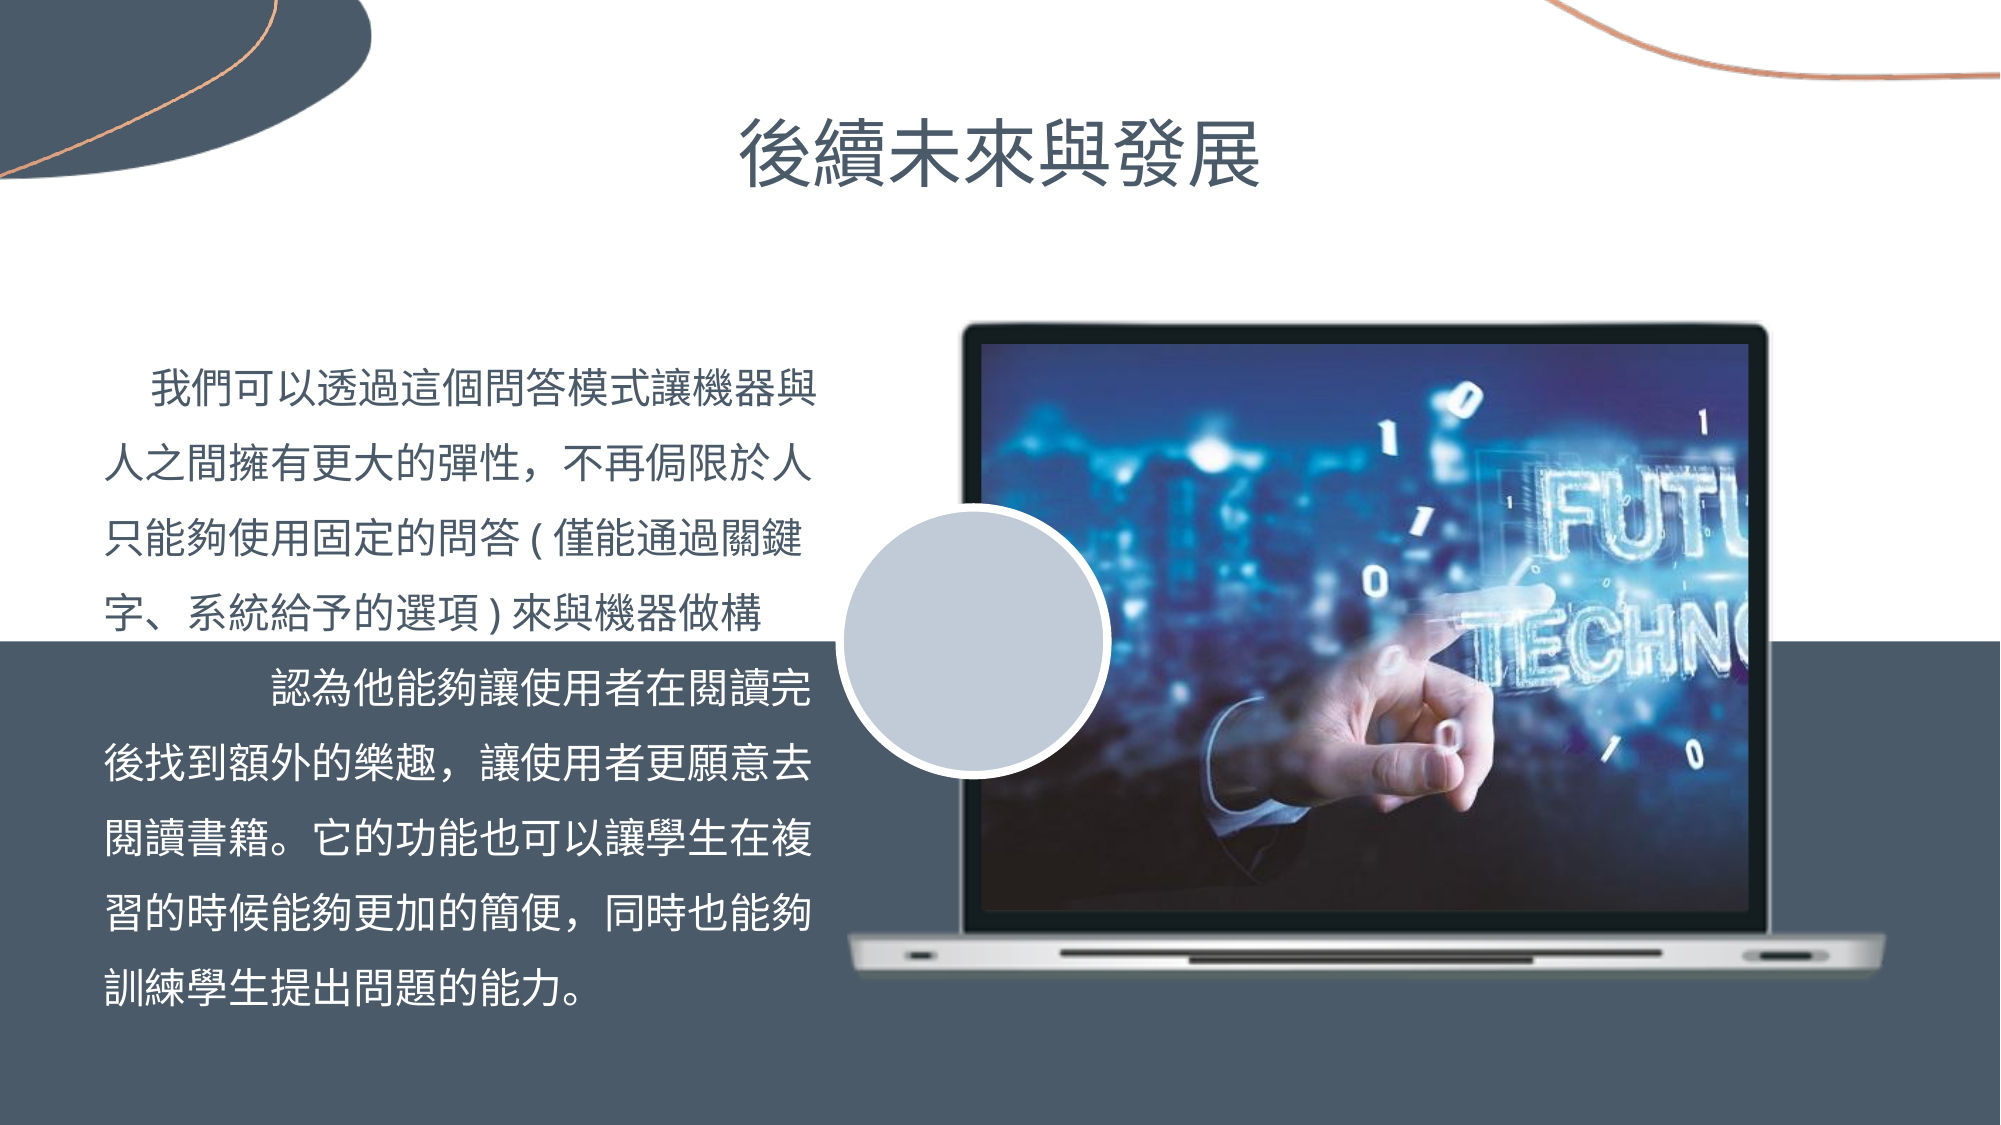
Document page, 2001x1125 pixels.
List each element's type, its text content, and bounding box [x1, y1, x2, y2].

text_box [839, 507, 976, 776]
picture [1522, 0, 2001, 107]
picture [0, 0, 372, 207]
text_box 我們可以透過這個問答模式讓機器與人之間擁有更大的彈性，不再侷限於人只能夠使用固定的問答(僅能通過關鍵字、系統給予的選項)來與機器做構通。我們認為他能夠讓使用者在閱讀完後找到額外的樂趣，讓使用者更願意去閱讀書籍。它的功能也可以讓學生在複習的時候能夠更加的簡便，同時也能夠訓練學生提出問題的能力。 [88, 329, 855, 1020]
picture [559, 247, 2001, 1052]
text_box 後續未來與發展 [719, 98, 1281, 204]
